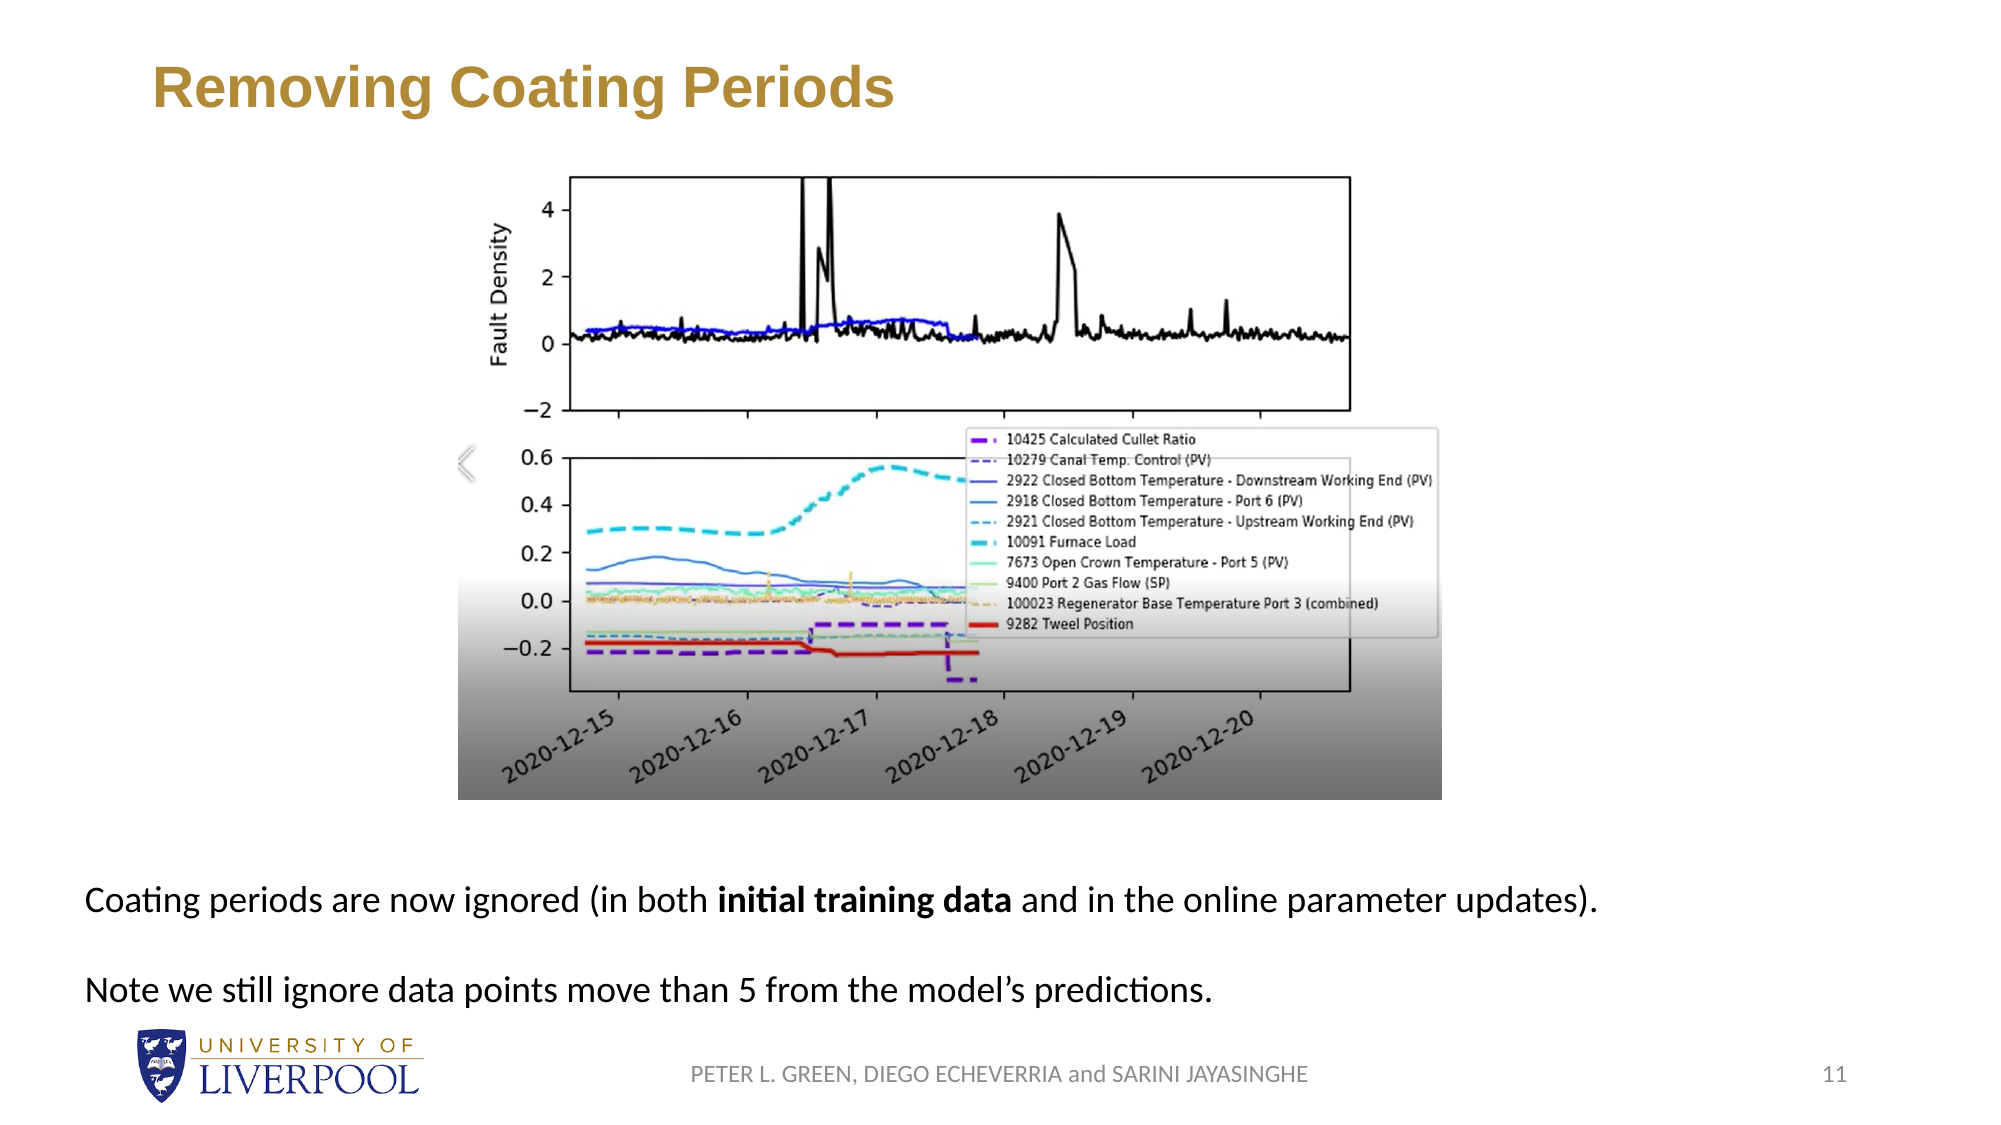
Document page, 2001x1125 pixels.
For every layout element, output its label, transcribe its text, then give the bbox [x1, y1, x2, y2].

picture [137, 1029, 424, 1103]
picture [458, 169, 1442, 800]
title Removing Coating Periods [137, 59, 1863, 118]
footer PETER L. GREEN, DIEGO ECHEVERRIA and SARINI JAYASINGHE [662, 1042, 1338, 1103]
slide_number 11 [1412, 1042, 1863, 1103]
text_box Coating periods are now ignored (in both initial training data and in the online parameter updates). Note we still ignore data points move than 5 from the model’s predictions. [69, 867, 1815, 1018]
